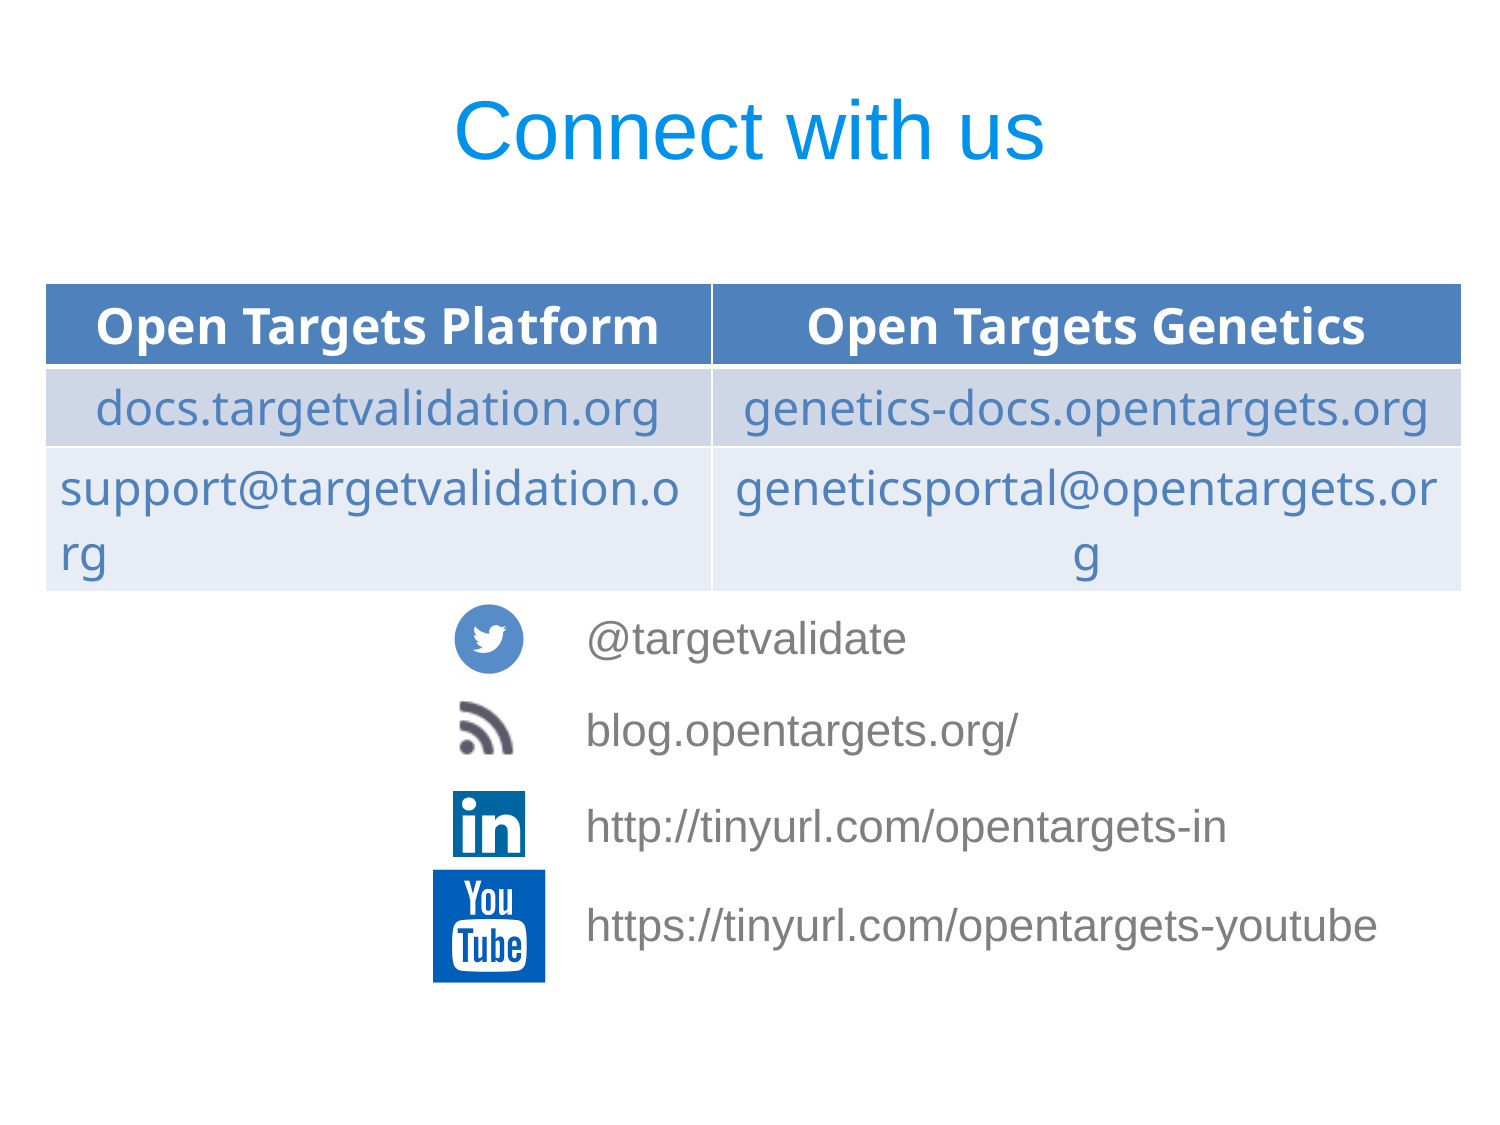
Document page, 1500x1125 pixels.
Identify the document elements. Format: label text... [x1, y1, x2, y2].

picture [432, 869, 546, 983]
table_cell support@targetvalidation.org [46, 448, 711, 591]
table_header Open Targets Platform [46, 284, 711, 364]
table_header Open Targets Genetics [713, 284, 1461, 364]
text_box blog.opentargets.org/ [570, 693, 1087, 765]
table_cell genetics-docs.opentargets.org [713, 369, 1461, 446]
picture [452, 791, 526, 857]
text_box https://tinyurl.com/opentargets-youtube [570, 887, 1462, 959]
table_cell geneticsportal@opentargets.org [713, 448, 1461, 591]
picture [454, 683, 524, 774]
text_box Connect with us [0, 69, 1500, 257]
table_cell docs.targetvalidation.org [46, 369, 711, 446]
picture [453, 603, 525, 675]
text_box http://tinyurl.com/opentargets-in [570, 788, 1360, 860]
text_box @targetvalidate [570, 601, 926, 672]
